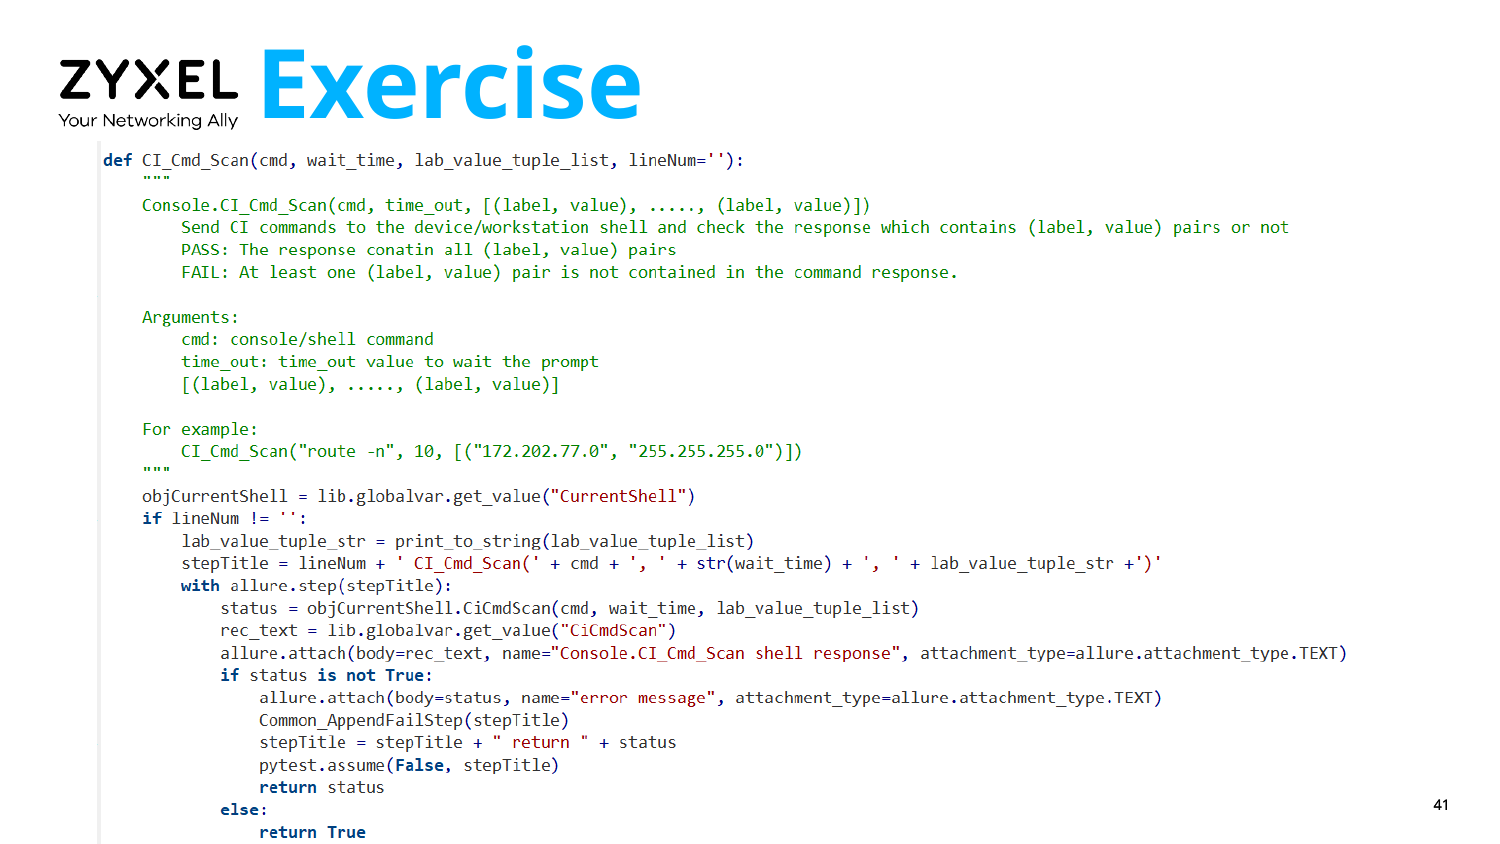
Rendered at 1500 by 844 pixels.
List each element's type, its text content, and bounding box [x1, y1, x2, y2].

picture [0, 20, 1390, 844]
title Exercise [256, 35, 1387, 140]
